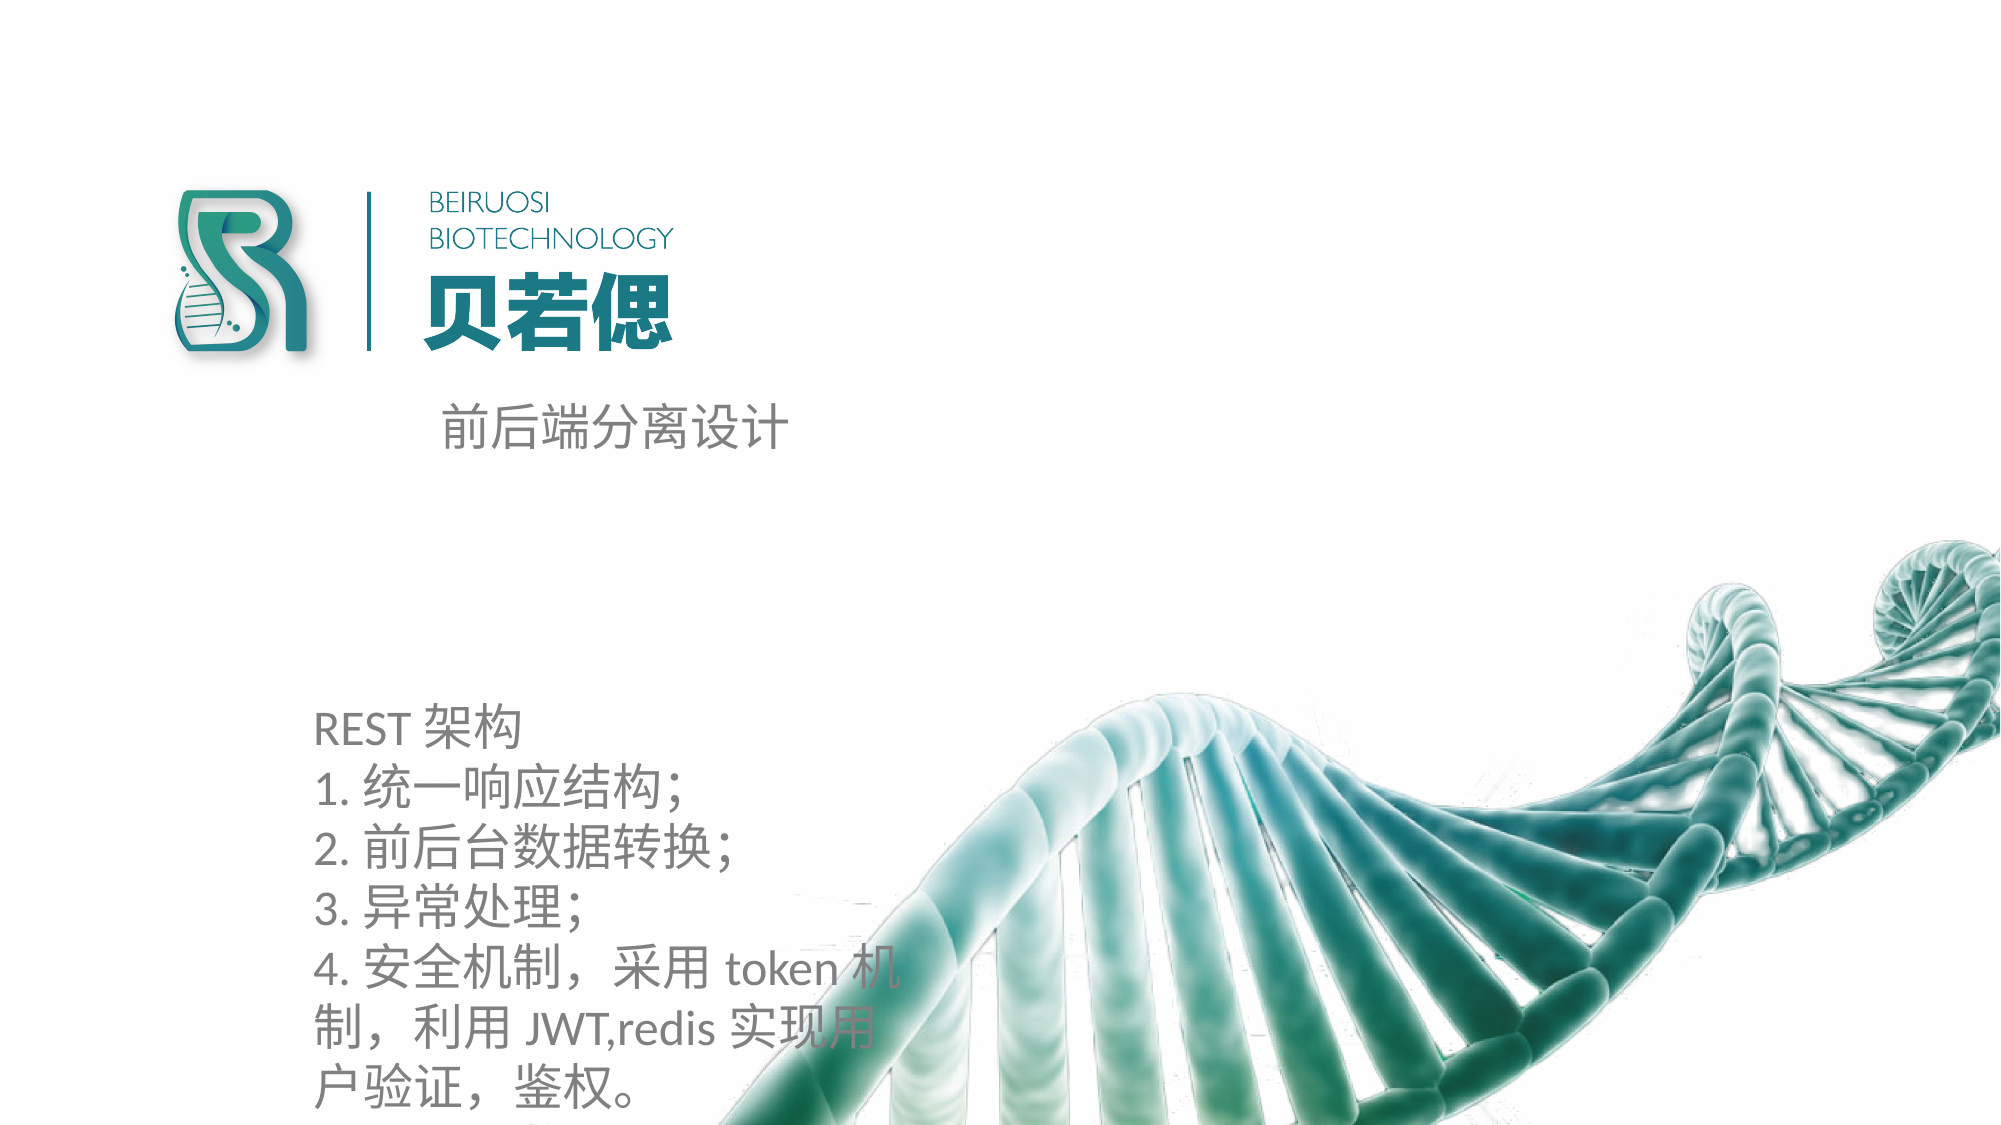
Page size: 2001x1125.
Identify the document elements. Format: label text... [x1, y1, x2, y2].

text_box 前后端分离设计 [425, 388, 1056, 463]
text_box REST架构 1.统一响应结构； 2.前后台数据转换； 3.异常处理； 4.安全机制，采用token机制，利用JWT,redis实现用户验证，鉴权。 [298, 688, 929, 1125]
picture [0, 0, 2001, 1125]
